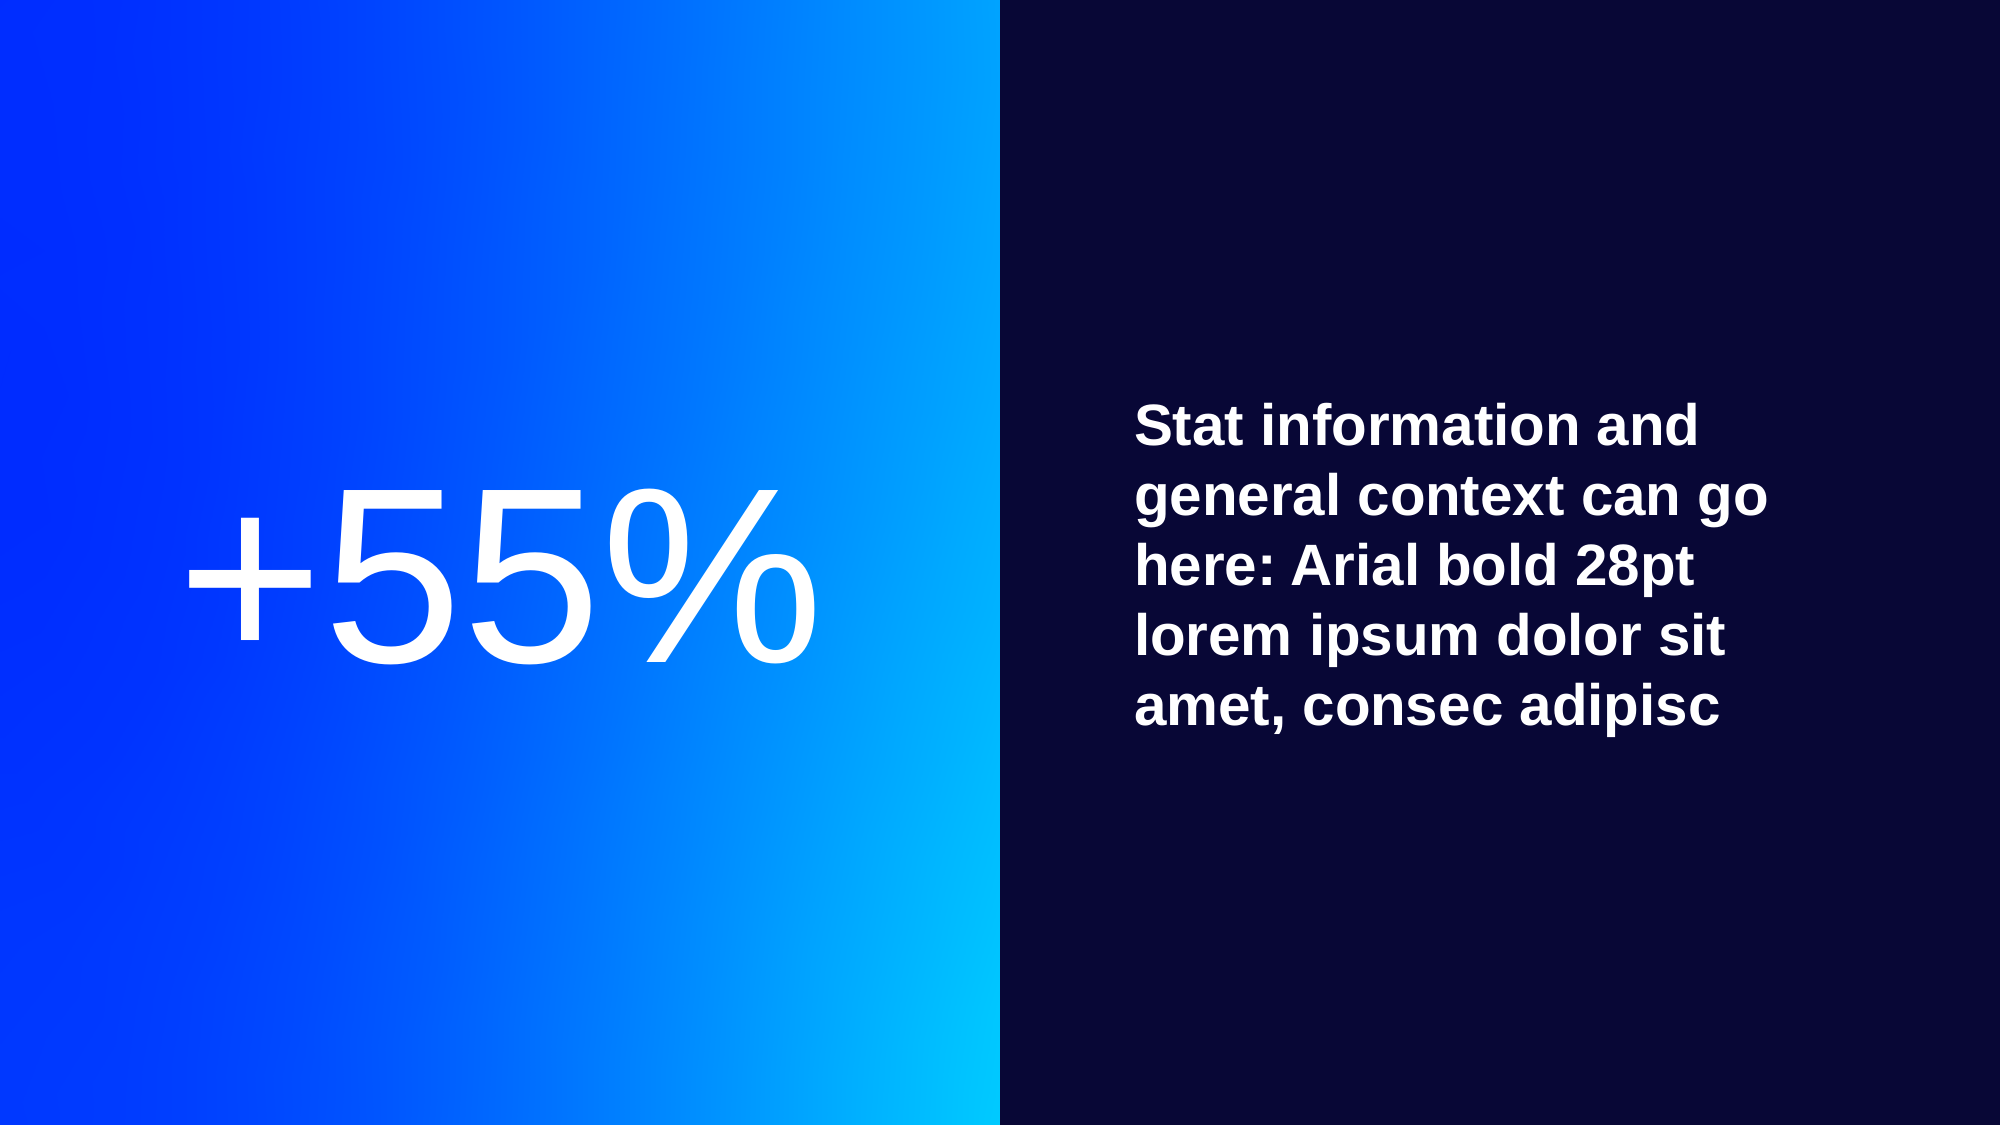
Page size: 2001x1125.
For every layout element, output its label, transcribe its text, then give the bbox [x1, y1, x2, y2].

list Stat information and general context can go here: Arial bold 28pt lorem ipsum dolor sit amet, consec adipisc [1119, 232, 1880, 893]
list +55% [120, 232, 881, 893]
picture [0, 0, 2000, 1125]
